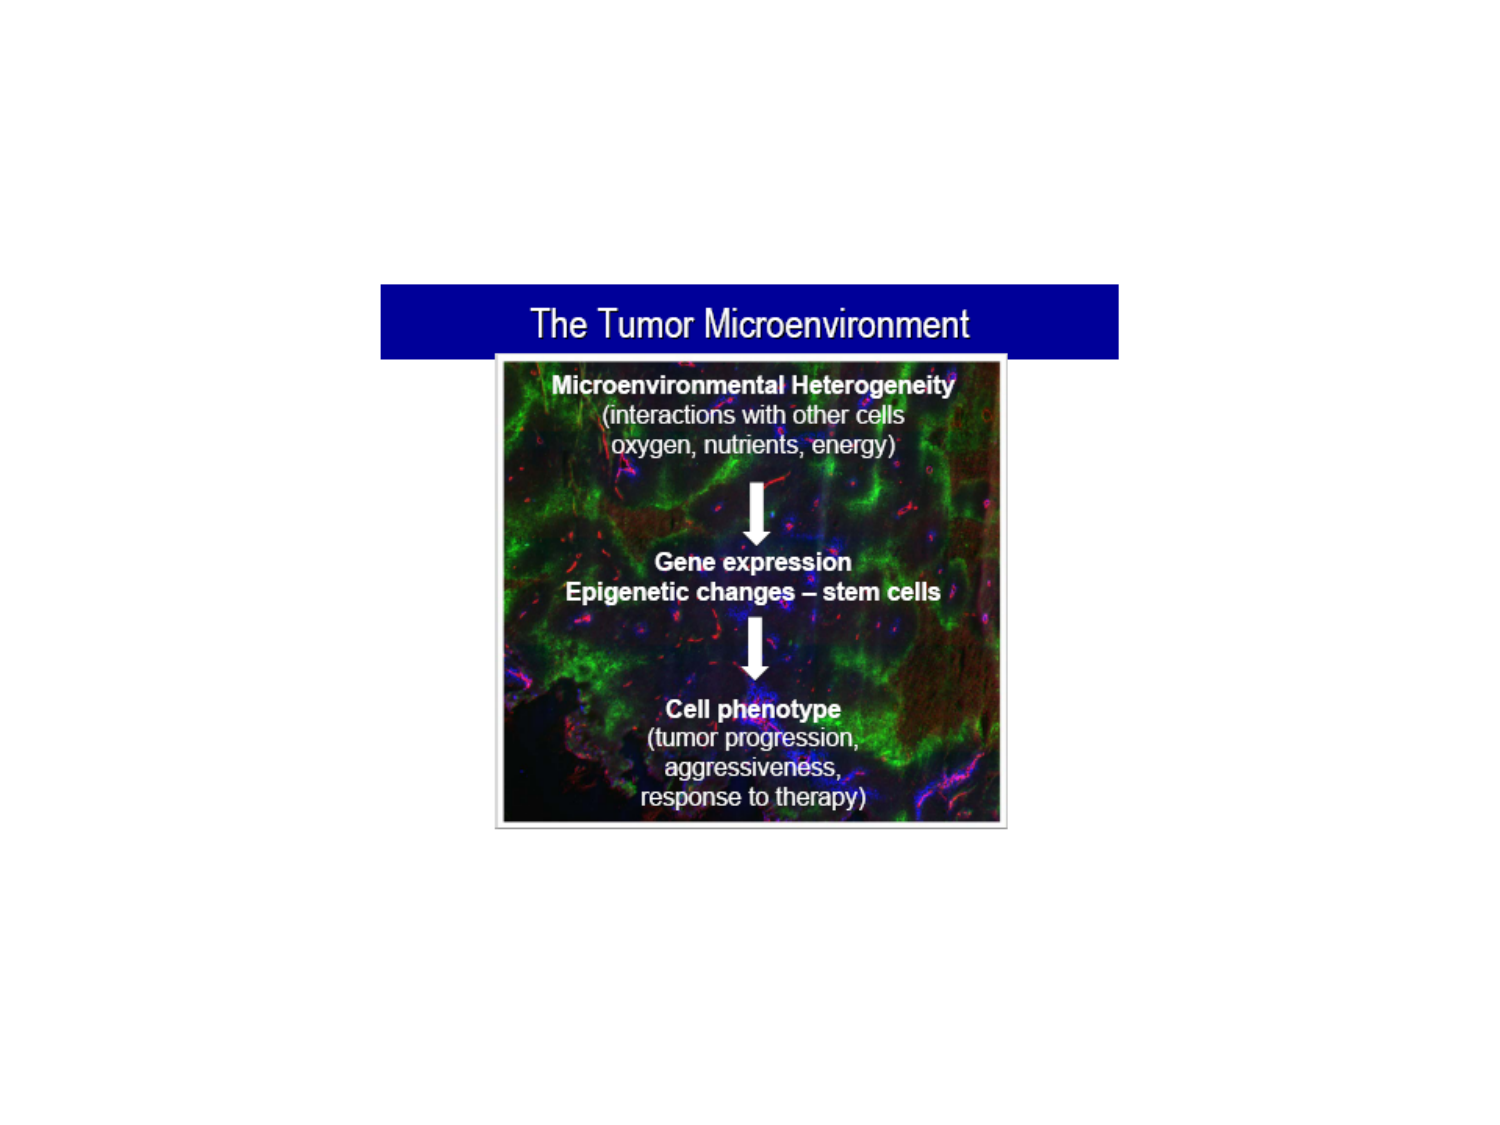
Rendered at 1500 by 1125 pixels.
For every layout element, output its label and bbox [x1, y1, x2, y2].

picture [319, 258, 1180, 867]
